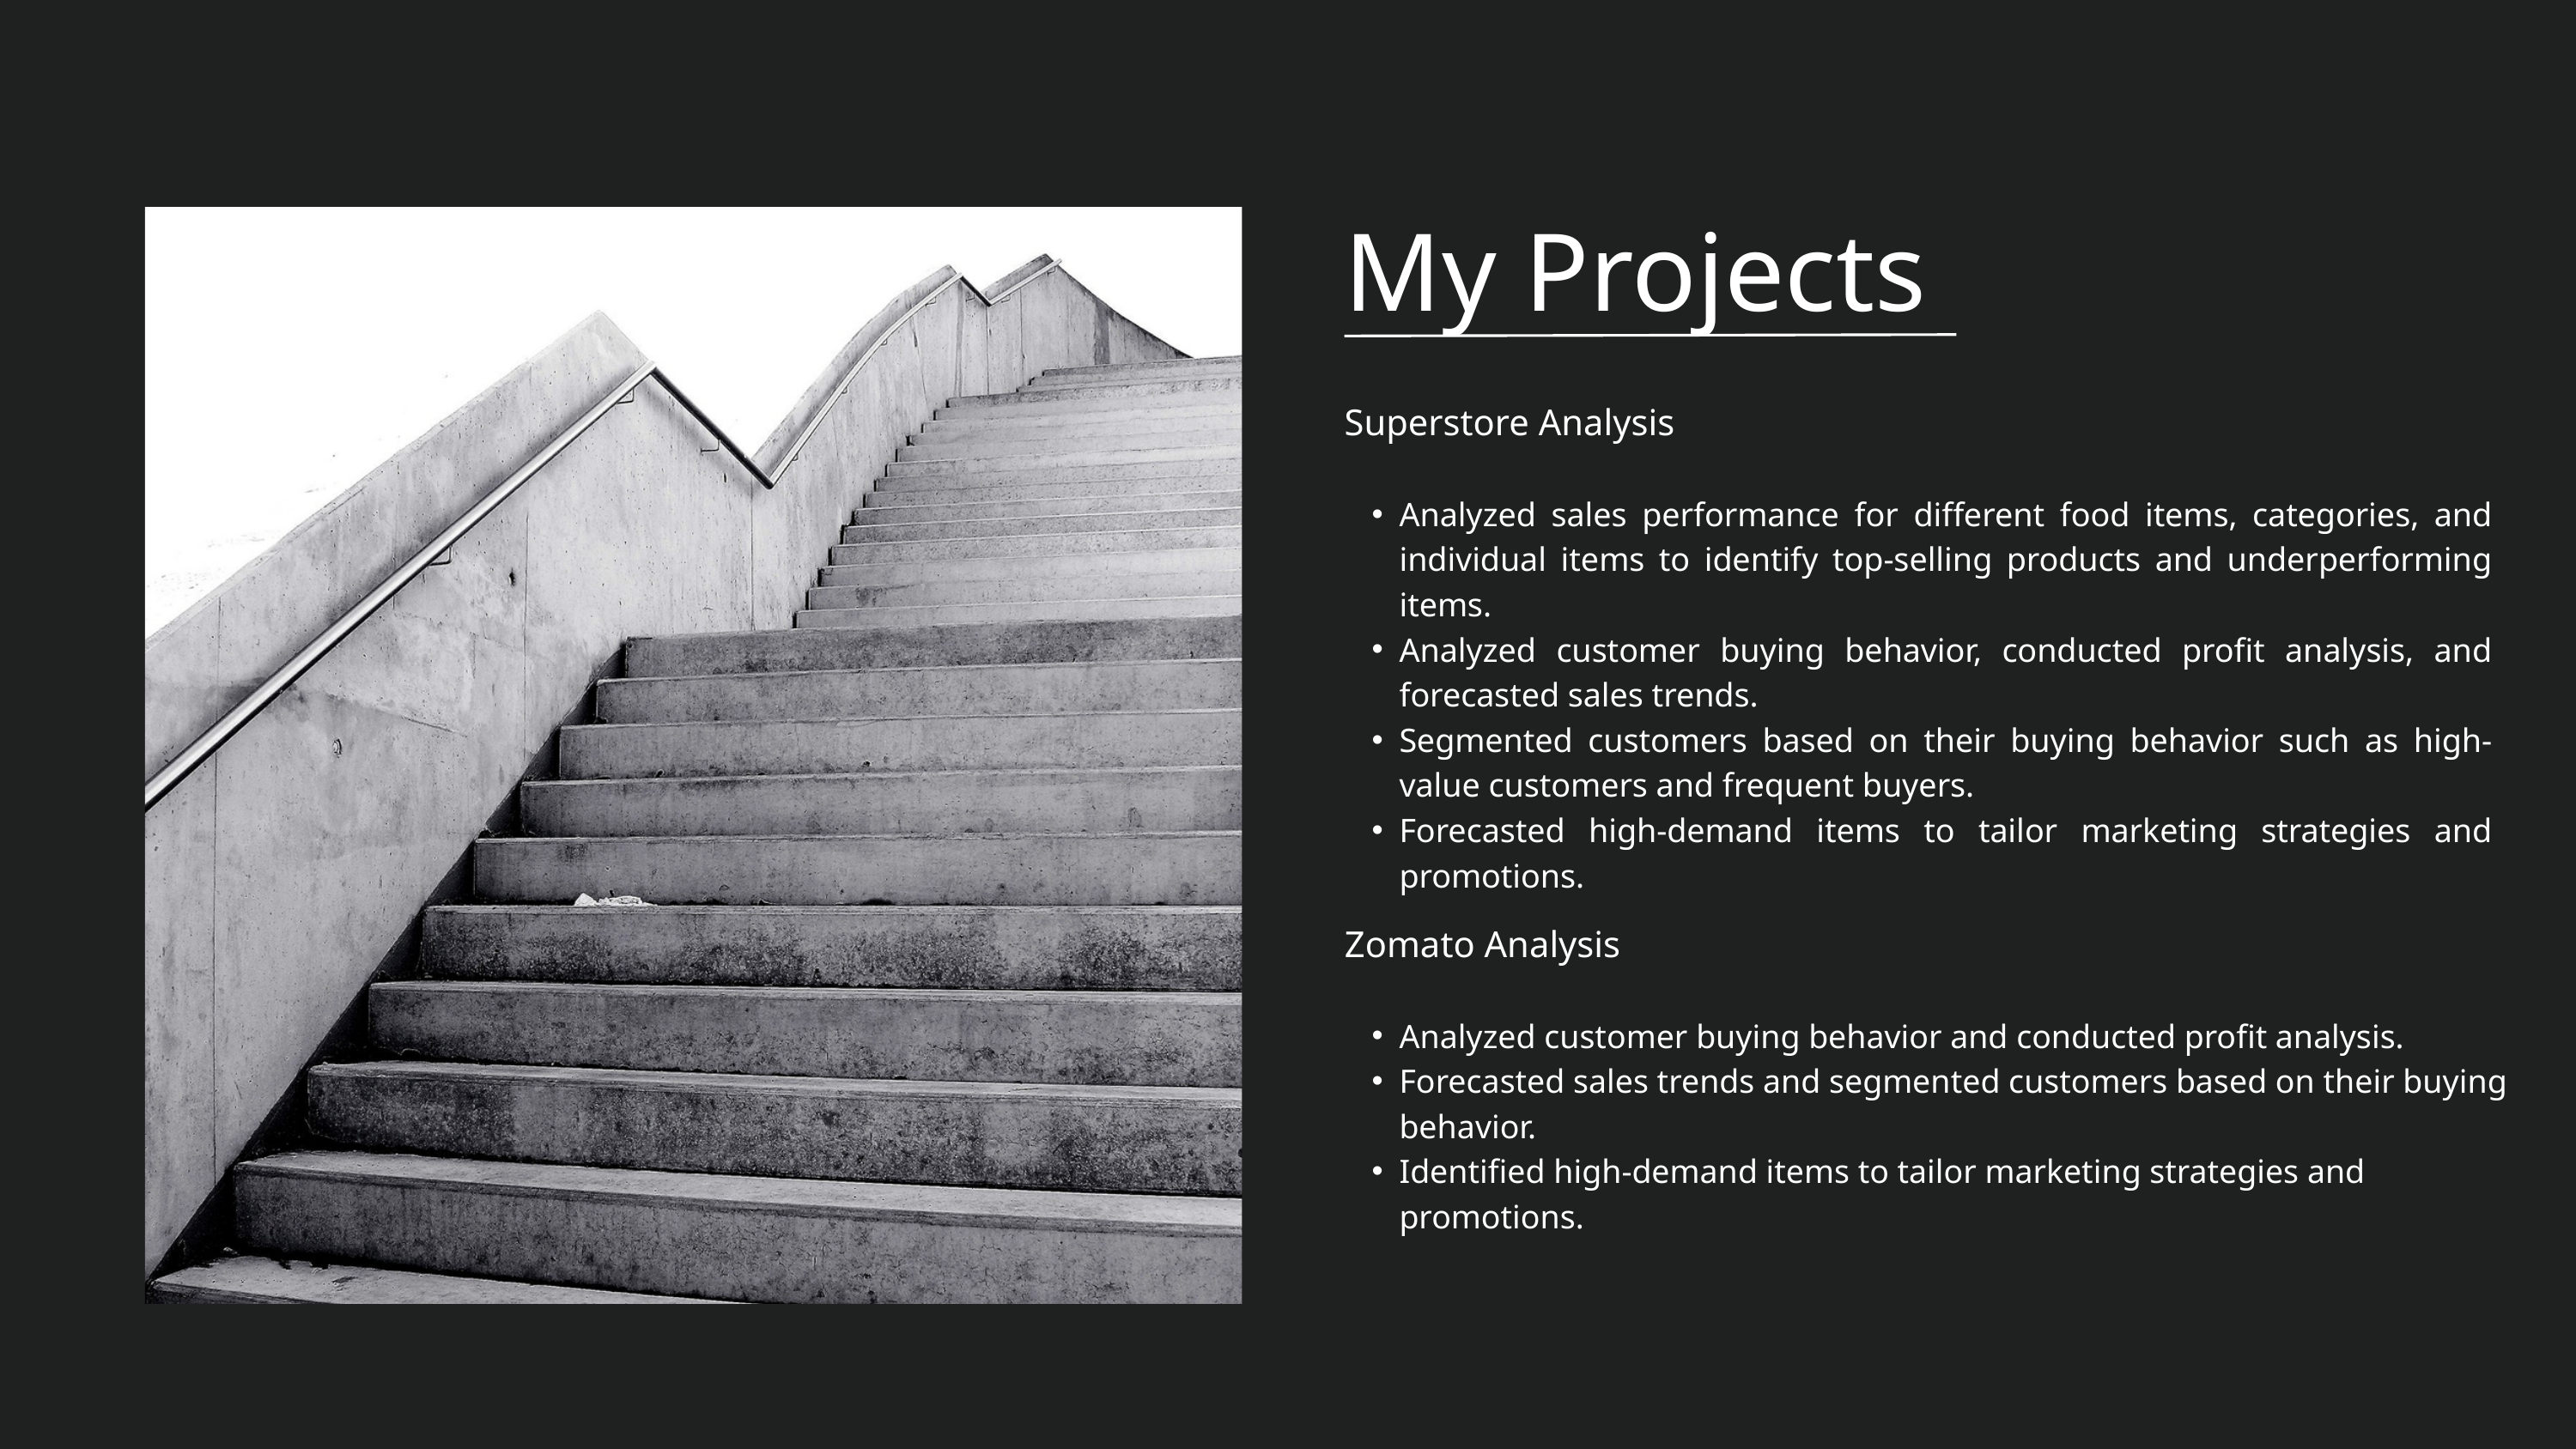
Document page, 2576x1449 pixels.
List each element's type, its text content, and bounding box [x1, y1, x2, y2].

text_box Zomato Analysis Analyzed customer buying behavior and conducted profit analysis. Forecasted sales trends and segmented customers based on their buying behavior. Identified high-demand items to tailor marketing strategies and promotions. [1344, 914, 2521, 1280]
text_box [144, 206, 1242, 1304]
text_box Superstore Analysis Analyzed sales performance for different food items, categories, and individual items to identify top-selling products and underperforming items. Analyzed customer buying behavior, conducted profit analysis, and forecasted sales trends. Segmented customers based on their buying behavior such as high-value customers and frequent buyers. Forecasted high-demand items to tailor marketing strategies and promotions. [1344, 391, 2492, 914]
text_box My Projects [1344, 213, 2122, 333]
